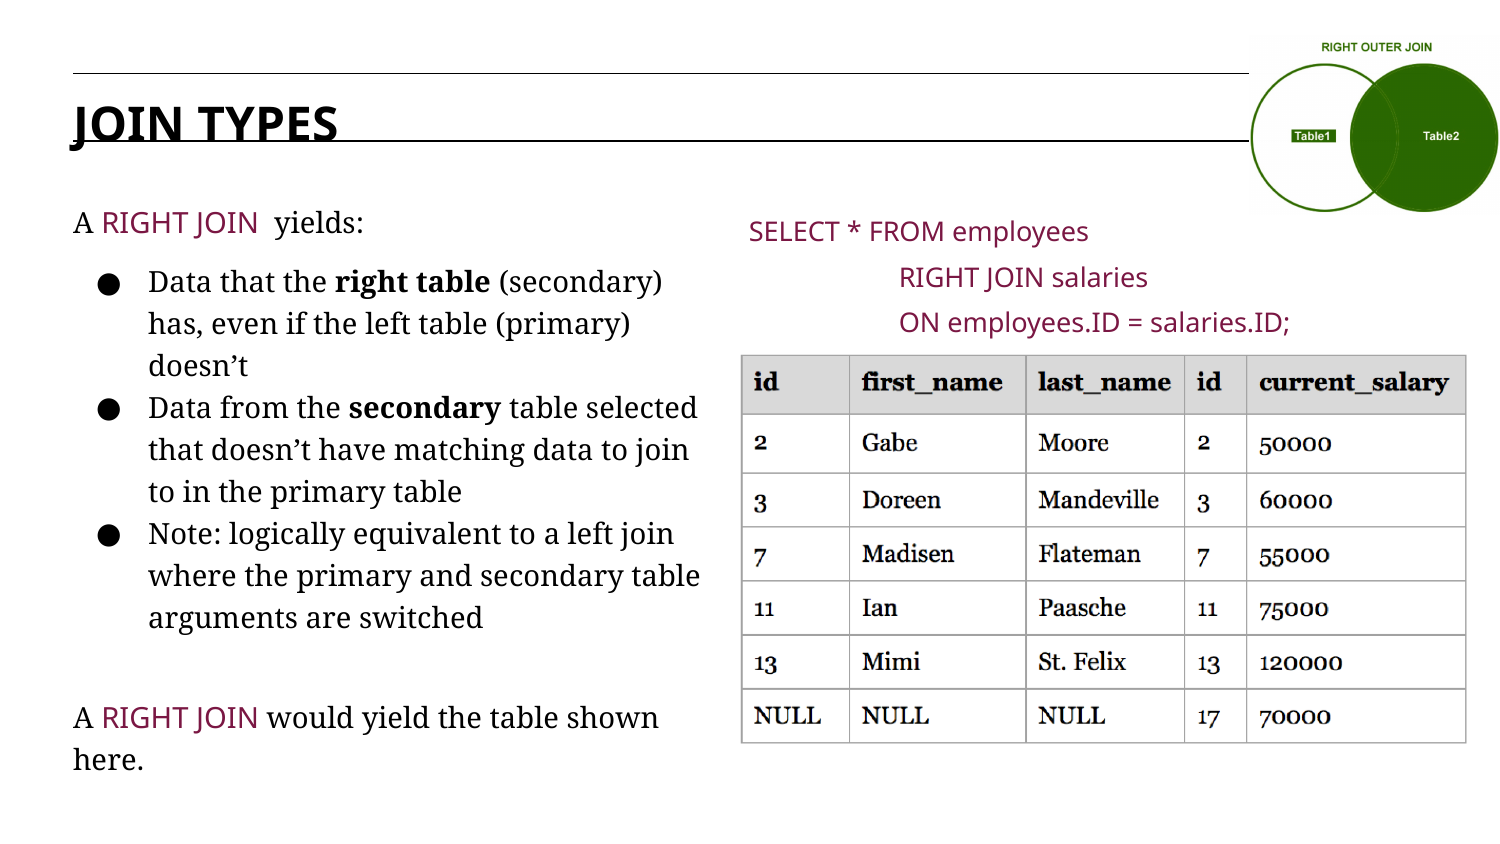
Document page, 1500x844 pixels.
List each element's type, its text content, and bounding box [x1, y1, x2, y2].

picture [729, 341, 1476, 753]
text_box JOIN TYPES [73, 85, 1076, 135]
list A RIGHT JOIN yields: Data that the right table (secondary) has, even if the left table (primary) doesn’t Data from the secondary table selected that doesn’t have matching data to join to in the primary table Note: logically equivalent to a left join where the primary and secondary table arguments are switched A RIGHT JOIN would yield the table shown here. [73, 197, 711, 800]
text_box SELECT * FROM employees RIGHT JOIN salaries ON employees.ID = salaries.ID; [738, 197, 1450, 340]
picture [1248, 35, 1500, 216]
